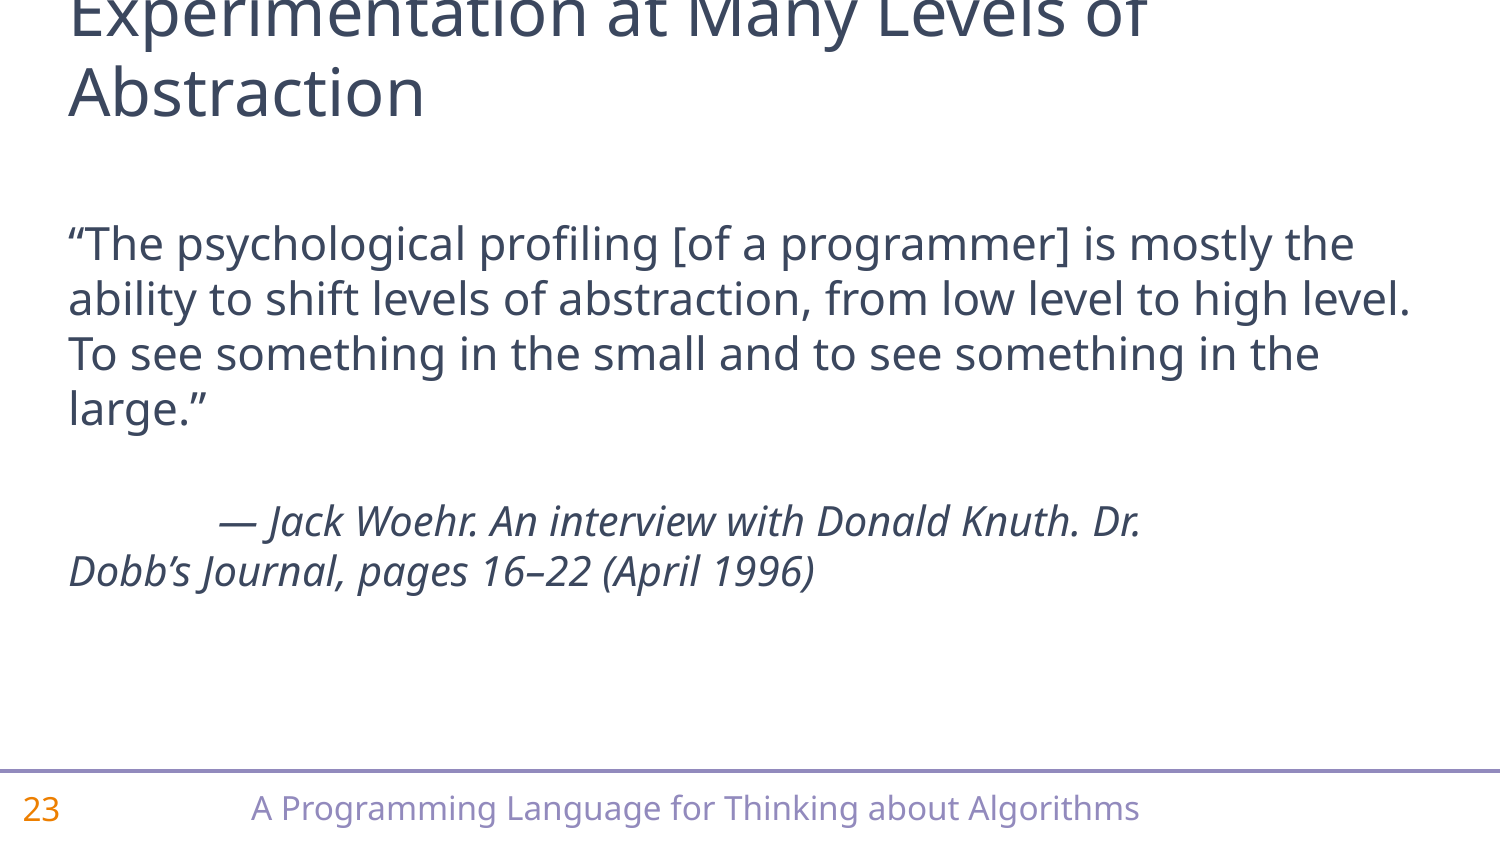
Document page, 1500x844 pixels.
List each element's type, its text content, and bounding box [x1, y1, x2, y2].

text_box Experimentation at Many Levels of Abstraction [53, 25, 1452, 138]
list “The psychological profiling [of a programmer] is mostly the ability to shift levels of abstraction, from low level to high level. To see something in the small and to see something in the large.” — Jack Woehr. An interview with Donald Knuth. Dr. Dobb’s Journal, pages 16–22 (April 1996) [53, 207, 1453, 740]
